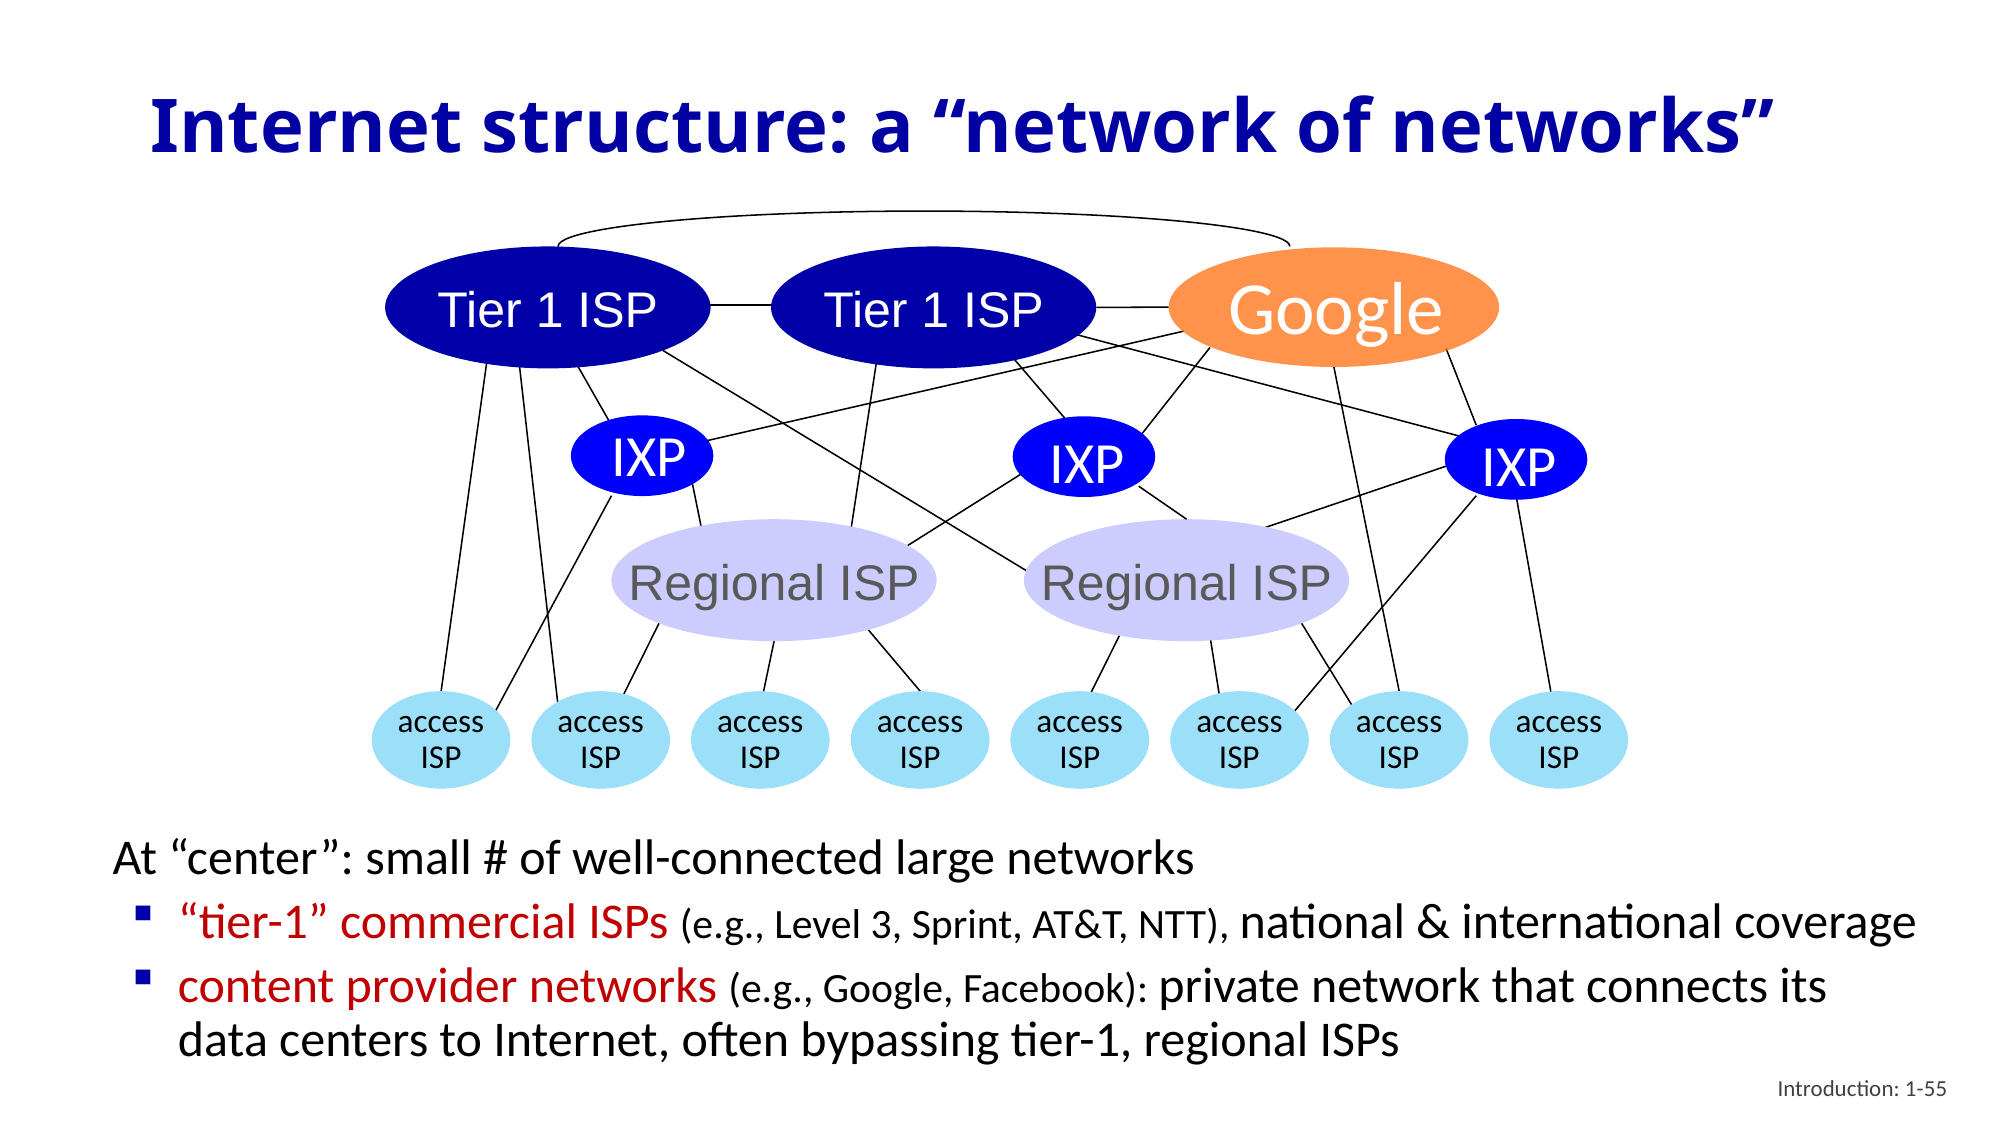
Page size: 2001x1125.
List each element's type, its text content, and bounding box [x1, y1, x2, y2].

slide_number Introduction: 1-55 [1512, 1056, 1963, 1117]
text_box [385, 211, 1588, 502]
text_box At “center”: small # of well-connected large networks “tier-1” commercial ISPs (e.g., Level 3, Sprint, AT&T, NTT), national & international coverage content provider networks (e.g., Google, Facebook): private network that connects its data centers to Internet, often bypassing tier-1, regional ISPs [87, 823, 1939, 1124]
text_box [611, 502, 1463, 642]
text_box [371, 326, 1629, 789]
title Internet structure: a “network of networks” [135, 55, 1861, 202]
